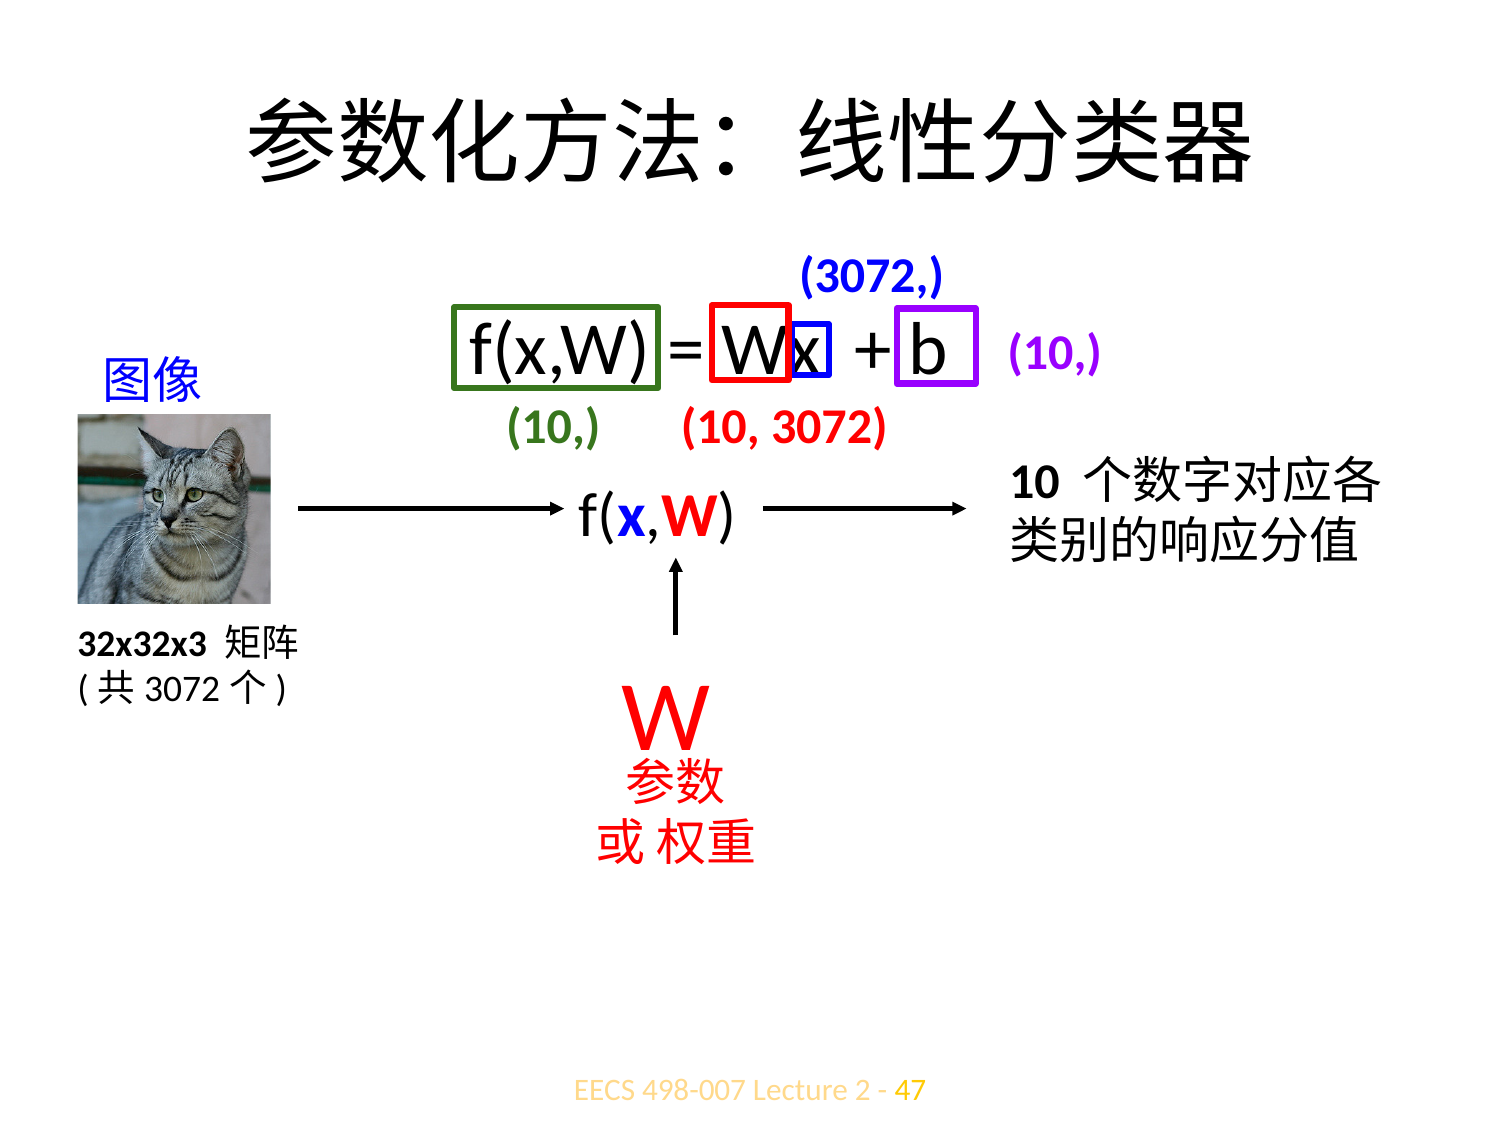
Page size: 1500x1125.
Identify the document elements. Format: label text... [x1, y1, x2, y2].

text_box [896, 308, 976, 384]
text_box [454, 307, 659, 388]
text_box [711, 305, 789, 381]
text_box [792, 324, 829, 376]
text_box 10 个数字对应各类别的响应分值 [994, 426, 1411, 591]
text_box 32x32x3 矩阵 (共3072个) [62, 607, 322, 721]
text_box W [606, 635, 746, 753]
picture [77, 413, 271, 604]
title 参数化方法：线性分类器 [75, 45, 1425, 233]
text_box f(x,W) = Wx + b [454, 284, 995, 395]
text_box (10, 3072) [658, 390, 910, 456]
text_box 参数 或 权重 [537, 743, 814, 878]
slide_number EECS 498-007 Lecture 2 - [547, 1057, 953, 1118]
text_box (10,) [491, 391, 622, 457]
text_box 图像 [87, 333, 261, 412]
text_box (3072,) [784, 239, 1020, 305]
text_box (10,) [982, 312, 1127, 388]
text_box f(x,W) [564, 459, 788, 558]
